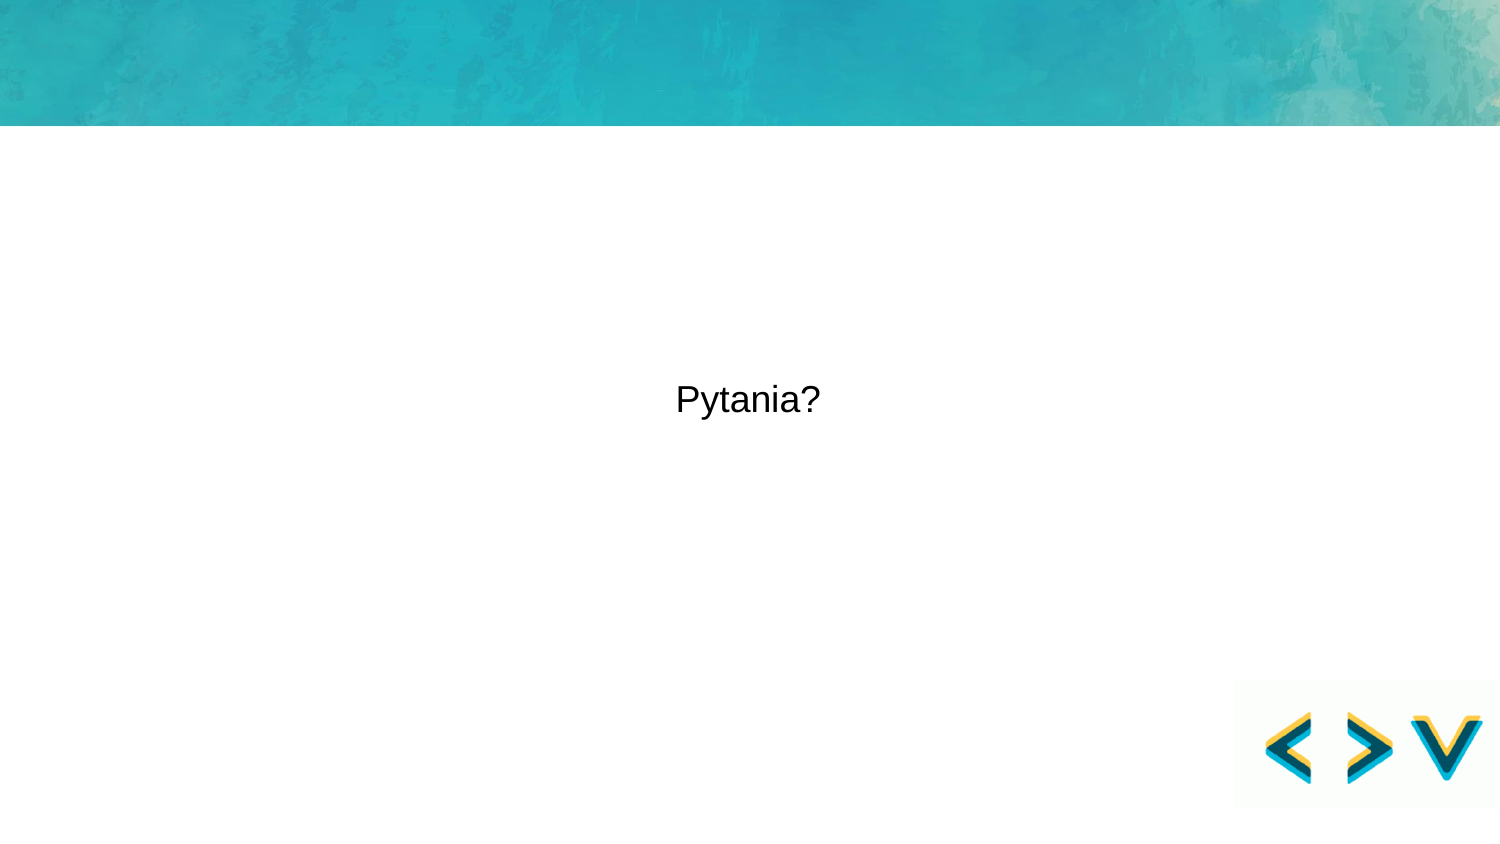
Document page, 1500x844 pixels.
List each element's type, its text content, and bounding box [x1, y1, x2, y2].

text_box Pytania? [660, 151, 943, 644]
picture [0, 0, 1500, 844]
